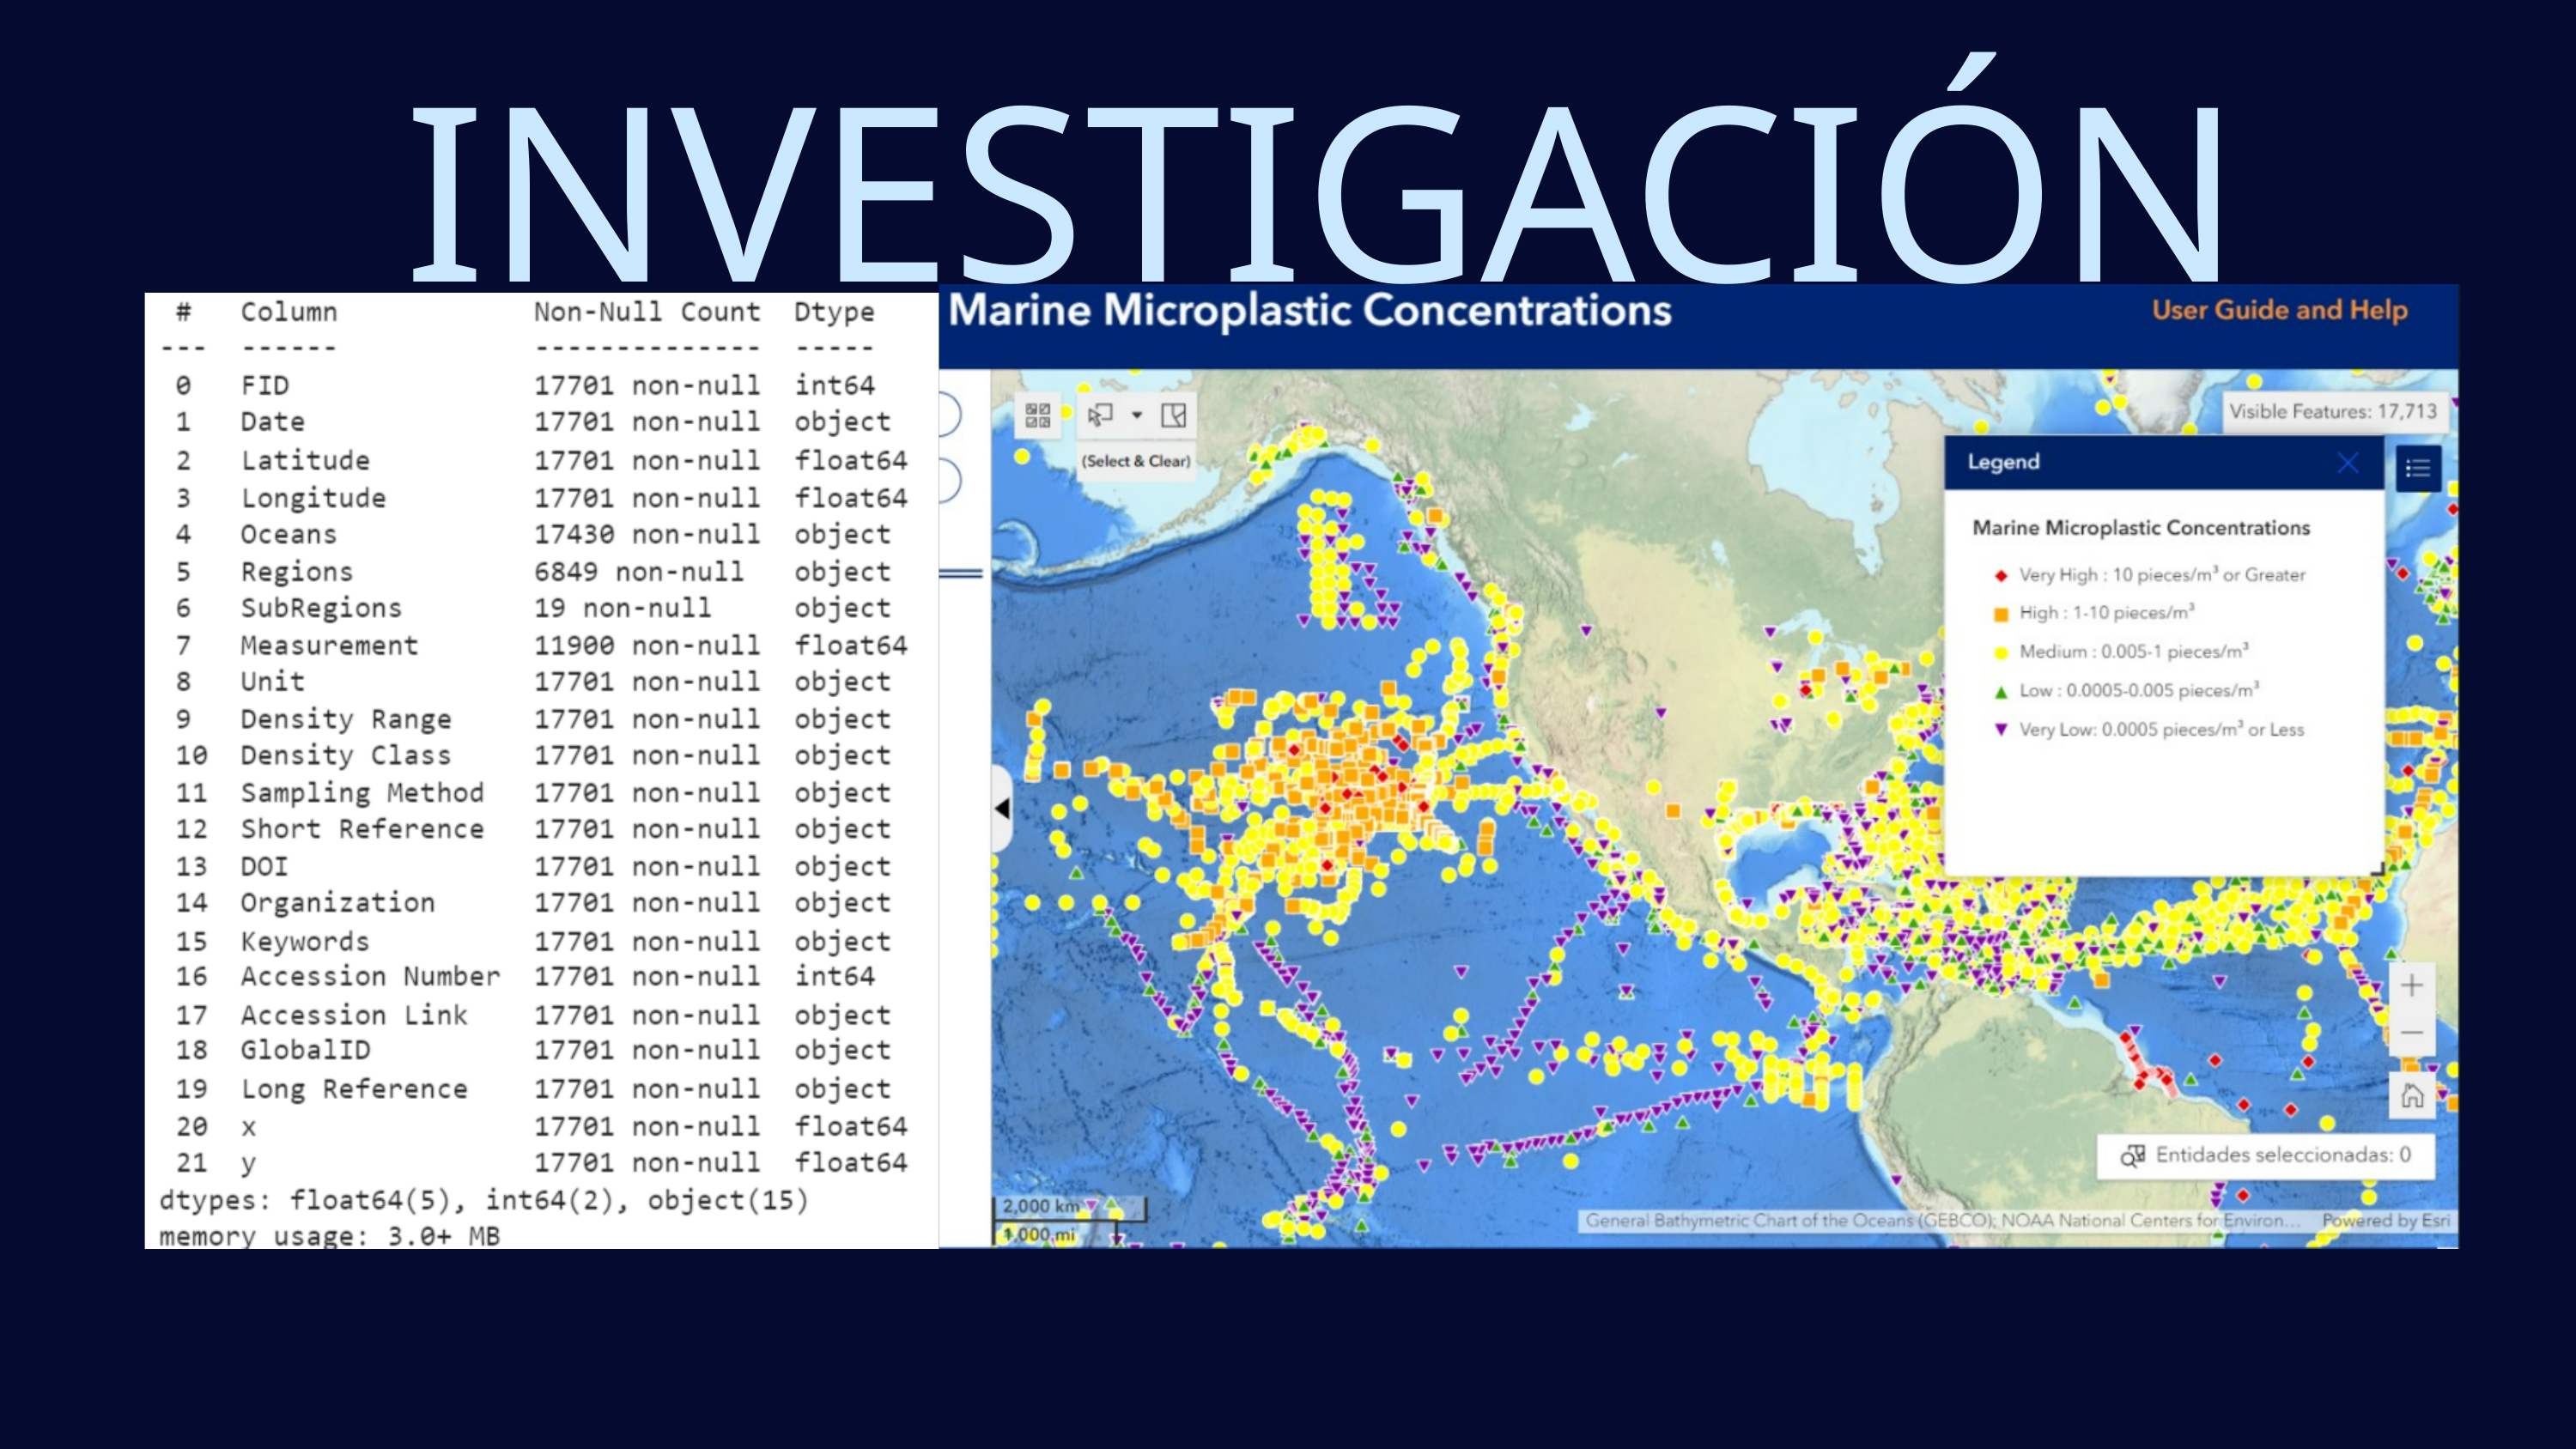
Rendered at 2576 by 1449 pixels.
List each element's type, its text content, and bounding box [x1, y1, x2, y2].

text_box [939, 331, 2461, 1249]
text_box [144, 293, 939, 1249]
text_box INVESTIGACIÓN [179, 0, 2466, 331]
